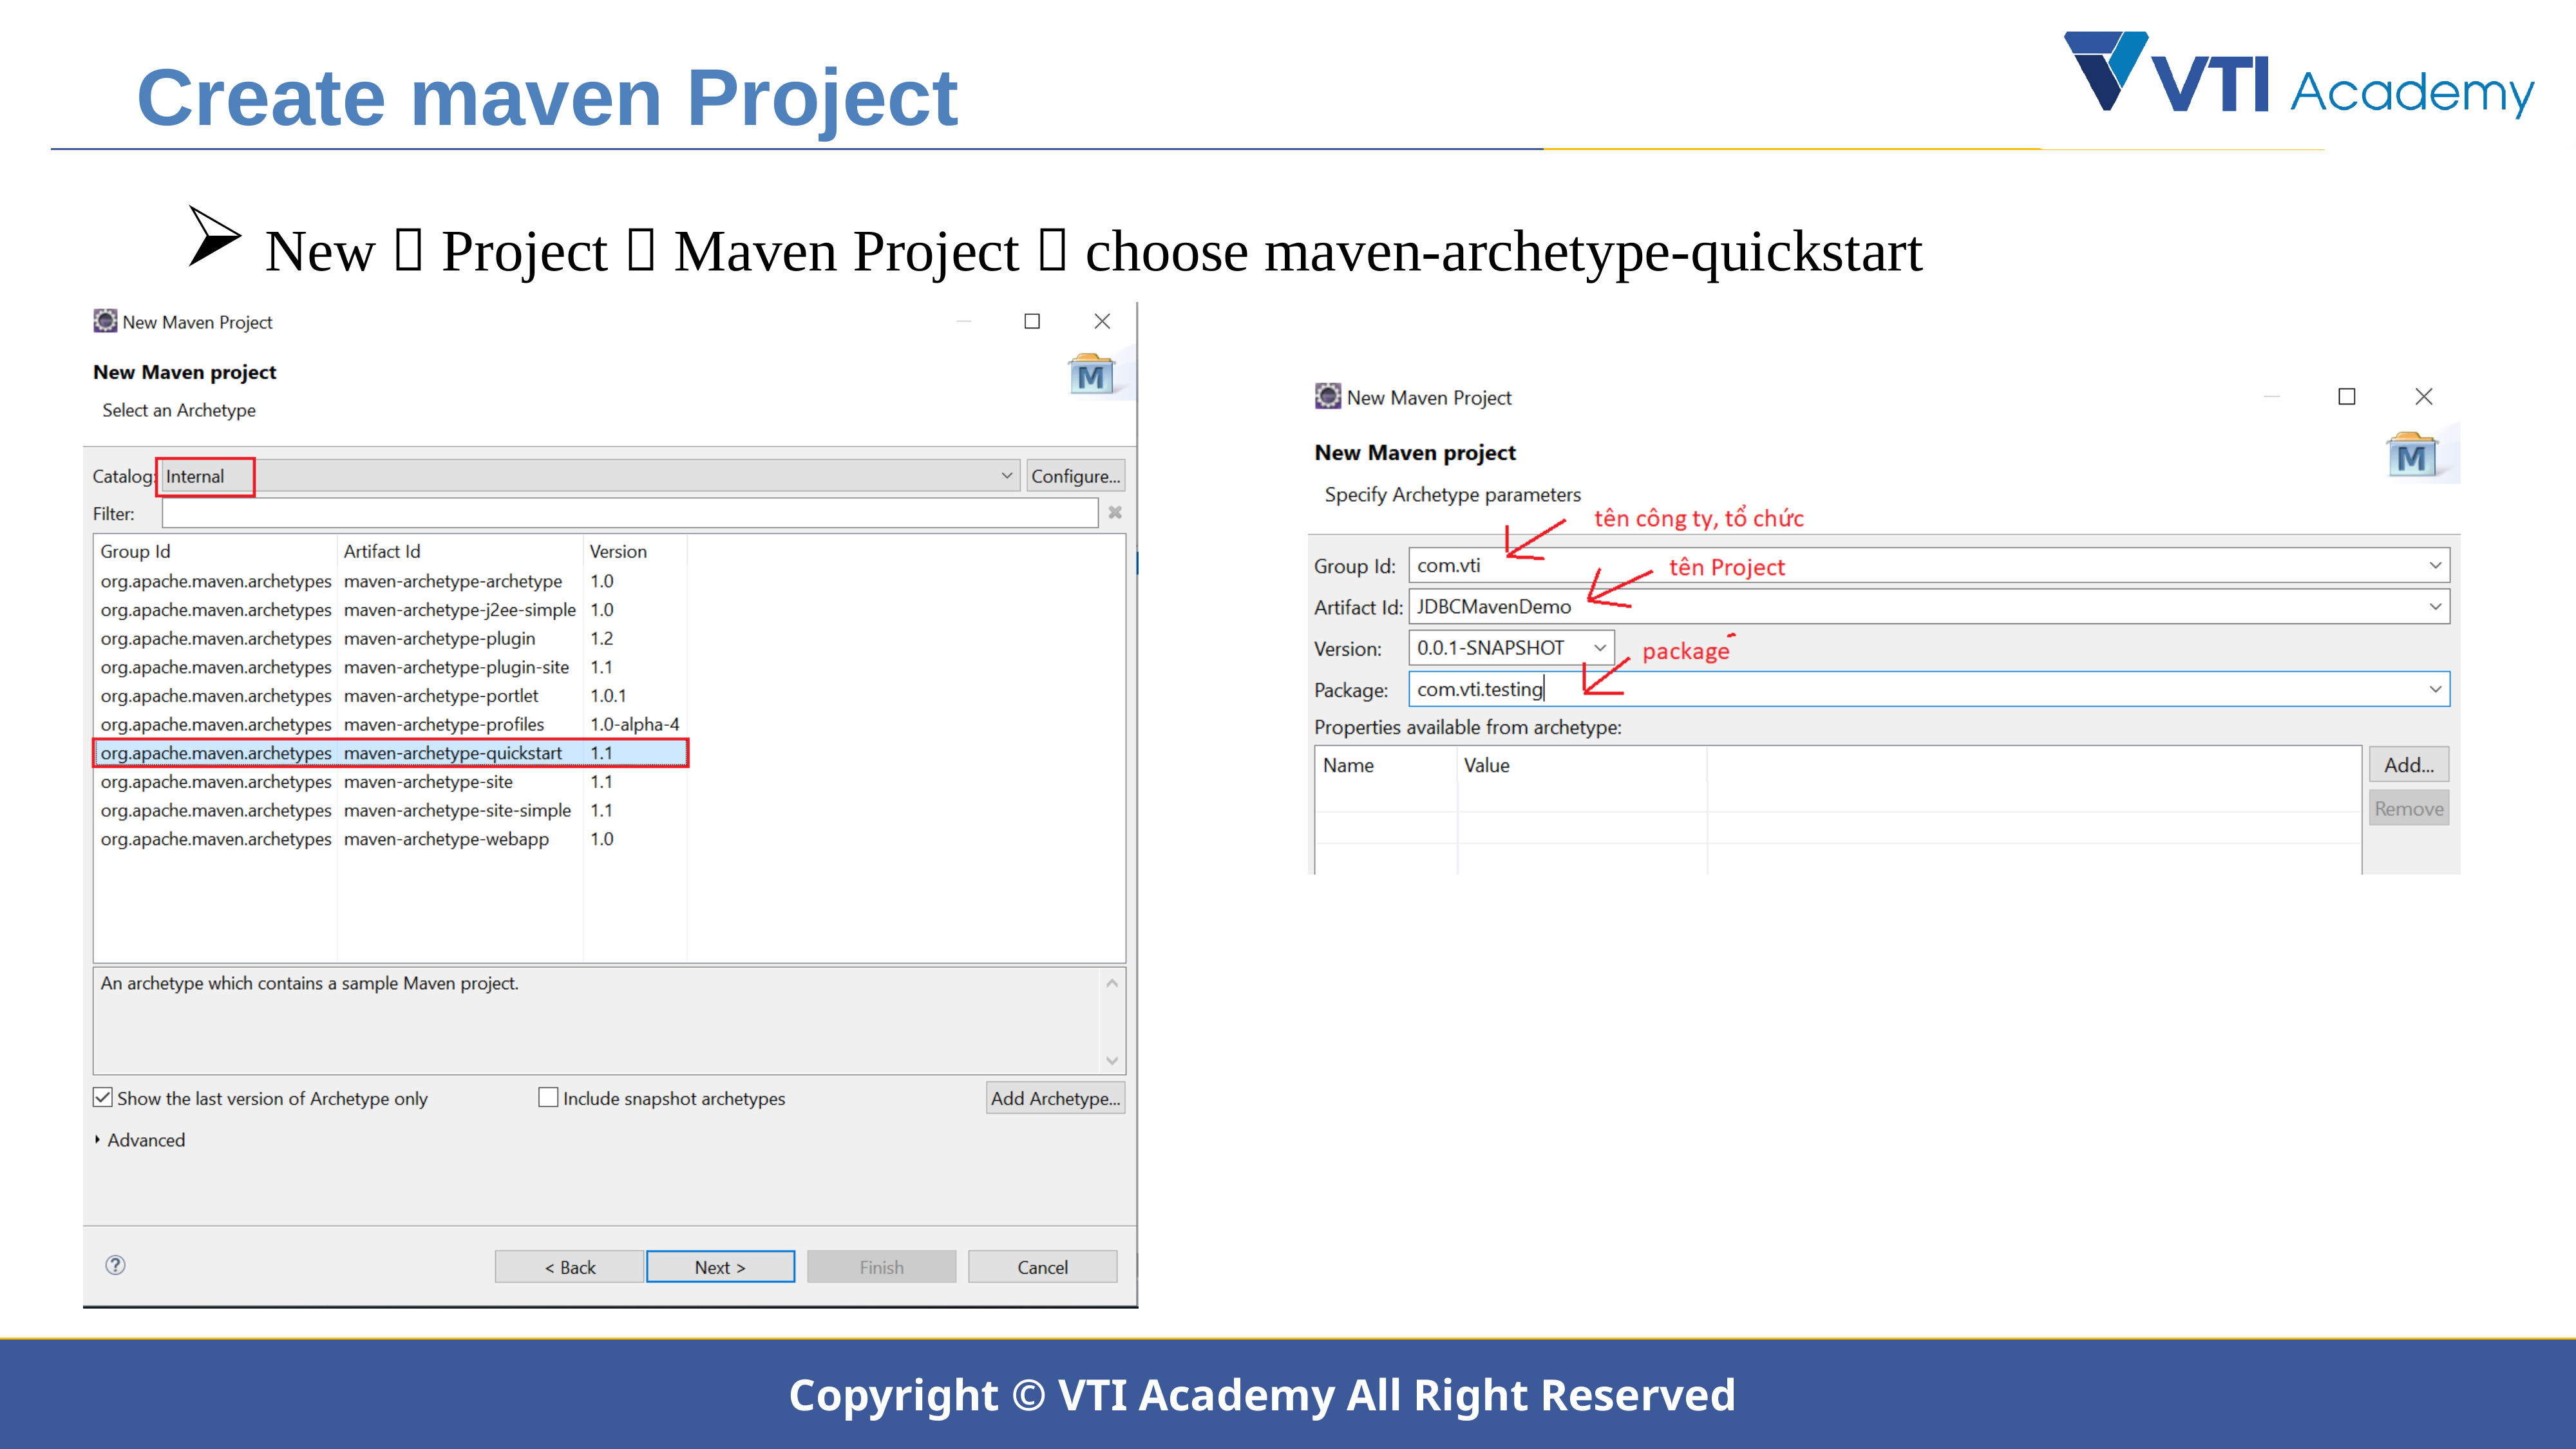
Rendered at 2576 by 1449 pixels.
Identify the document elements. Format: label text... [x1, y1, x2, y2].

picture [1307, 375, 2461, 875]
text_box New  Project  Maven Project  choose maven-archetype-quickstart [172, 206, 2214, 376]
picture [2034, 0, 2576, 149]
text_box Create maven Project [126, 60, 996, 126]
picture [83, 301, 1139, 1309]
